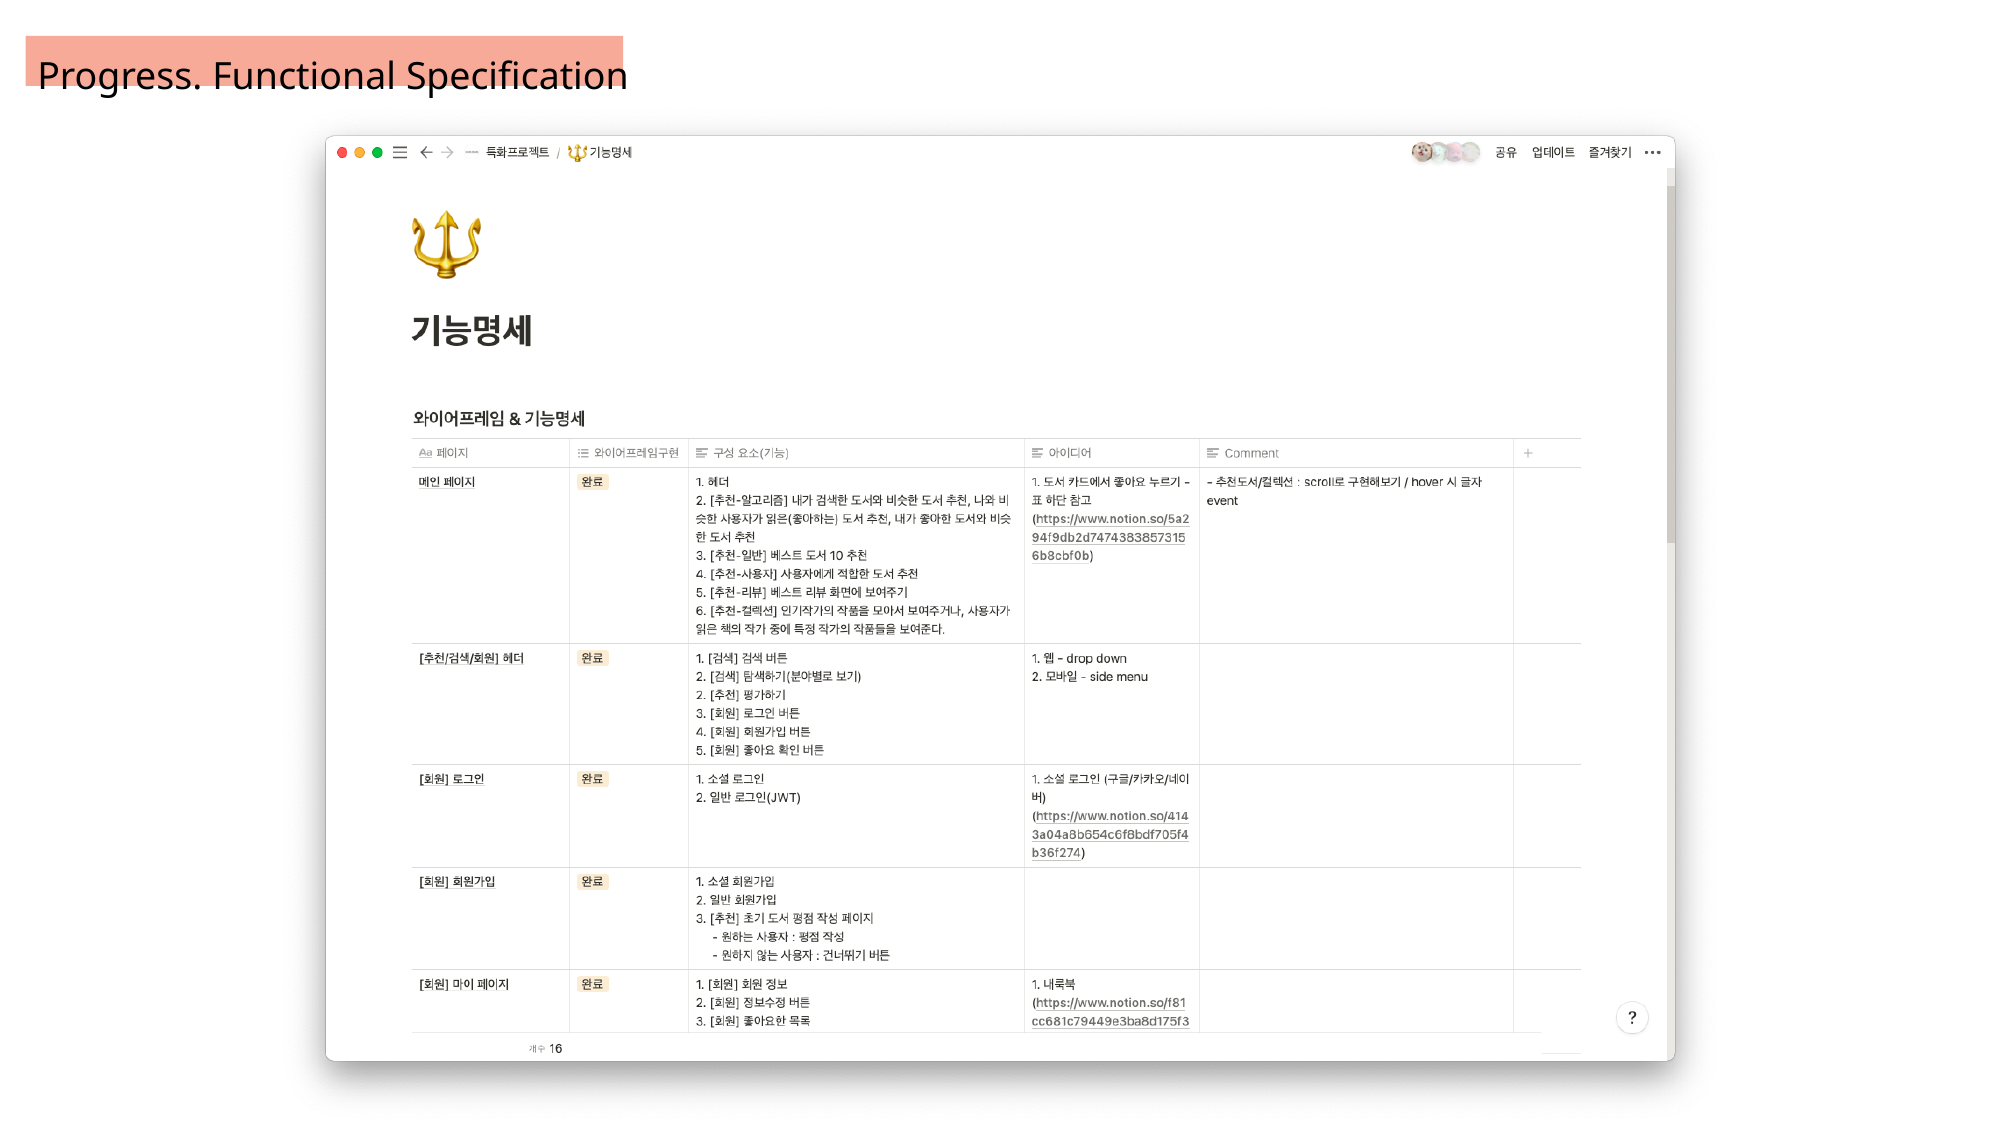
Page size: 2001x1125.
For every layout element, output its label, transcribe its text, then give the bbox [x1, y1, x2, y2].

text_box Progress. Functional Specification [22, 0, 740, 105]
picture [276, 102, 1724, 1125]
